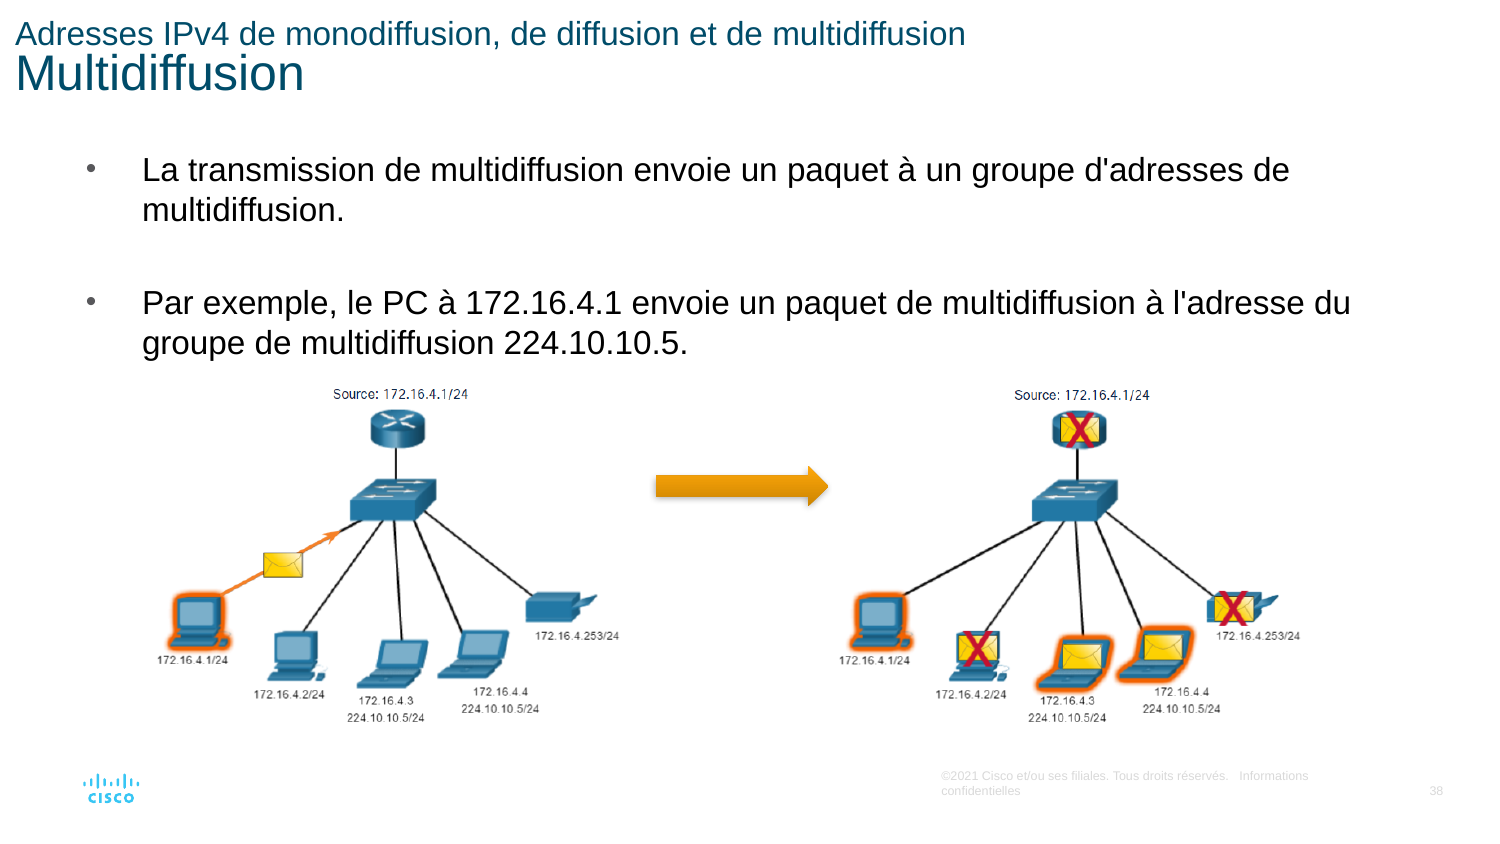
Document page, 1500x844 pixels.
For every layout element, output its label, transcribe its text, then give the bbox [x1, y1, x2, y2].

list La transmission de multidiffusion envoie un paquet à un groupe d'adresses de multidiffusion. Par exemple, le PC à 172.16.4.1 envoie un paquet de multidiffusion à l'adresse du groupe de multidiffusion 224.10.10.5. [70, 140, 1430, 334]
title Adresses IPv4 de monodiffusion, de diffusion et de multidiffusion Multidiffusion [0, 0, 1369, 121]
picture [832, 373, 1303, 731]
picture [150, 373, 621, 730]
text_box [656, 465, 827, 507]
